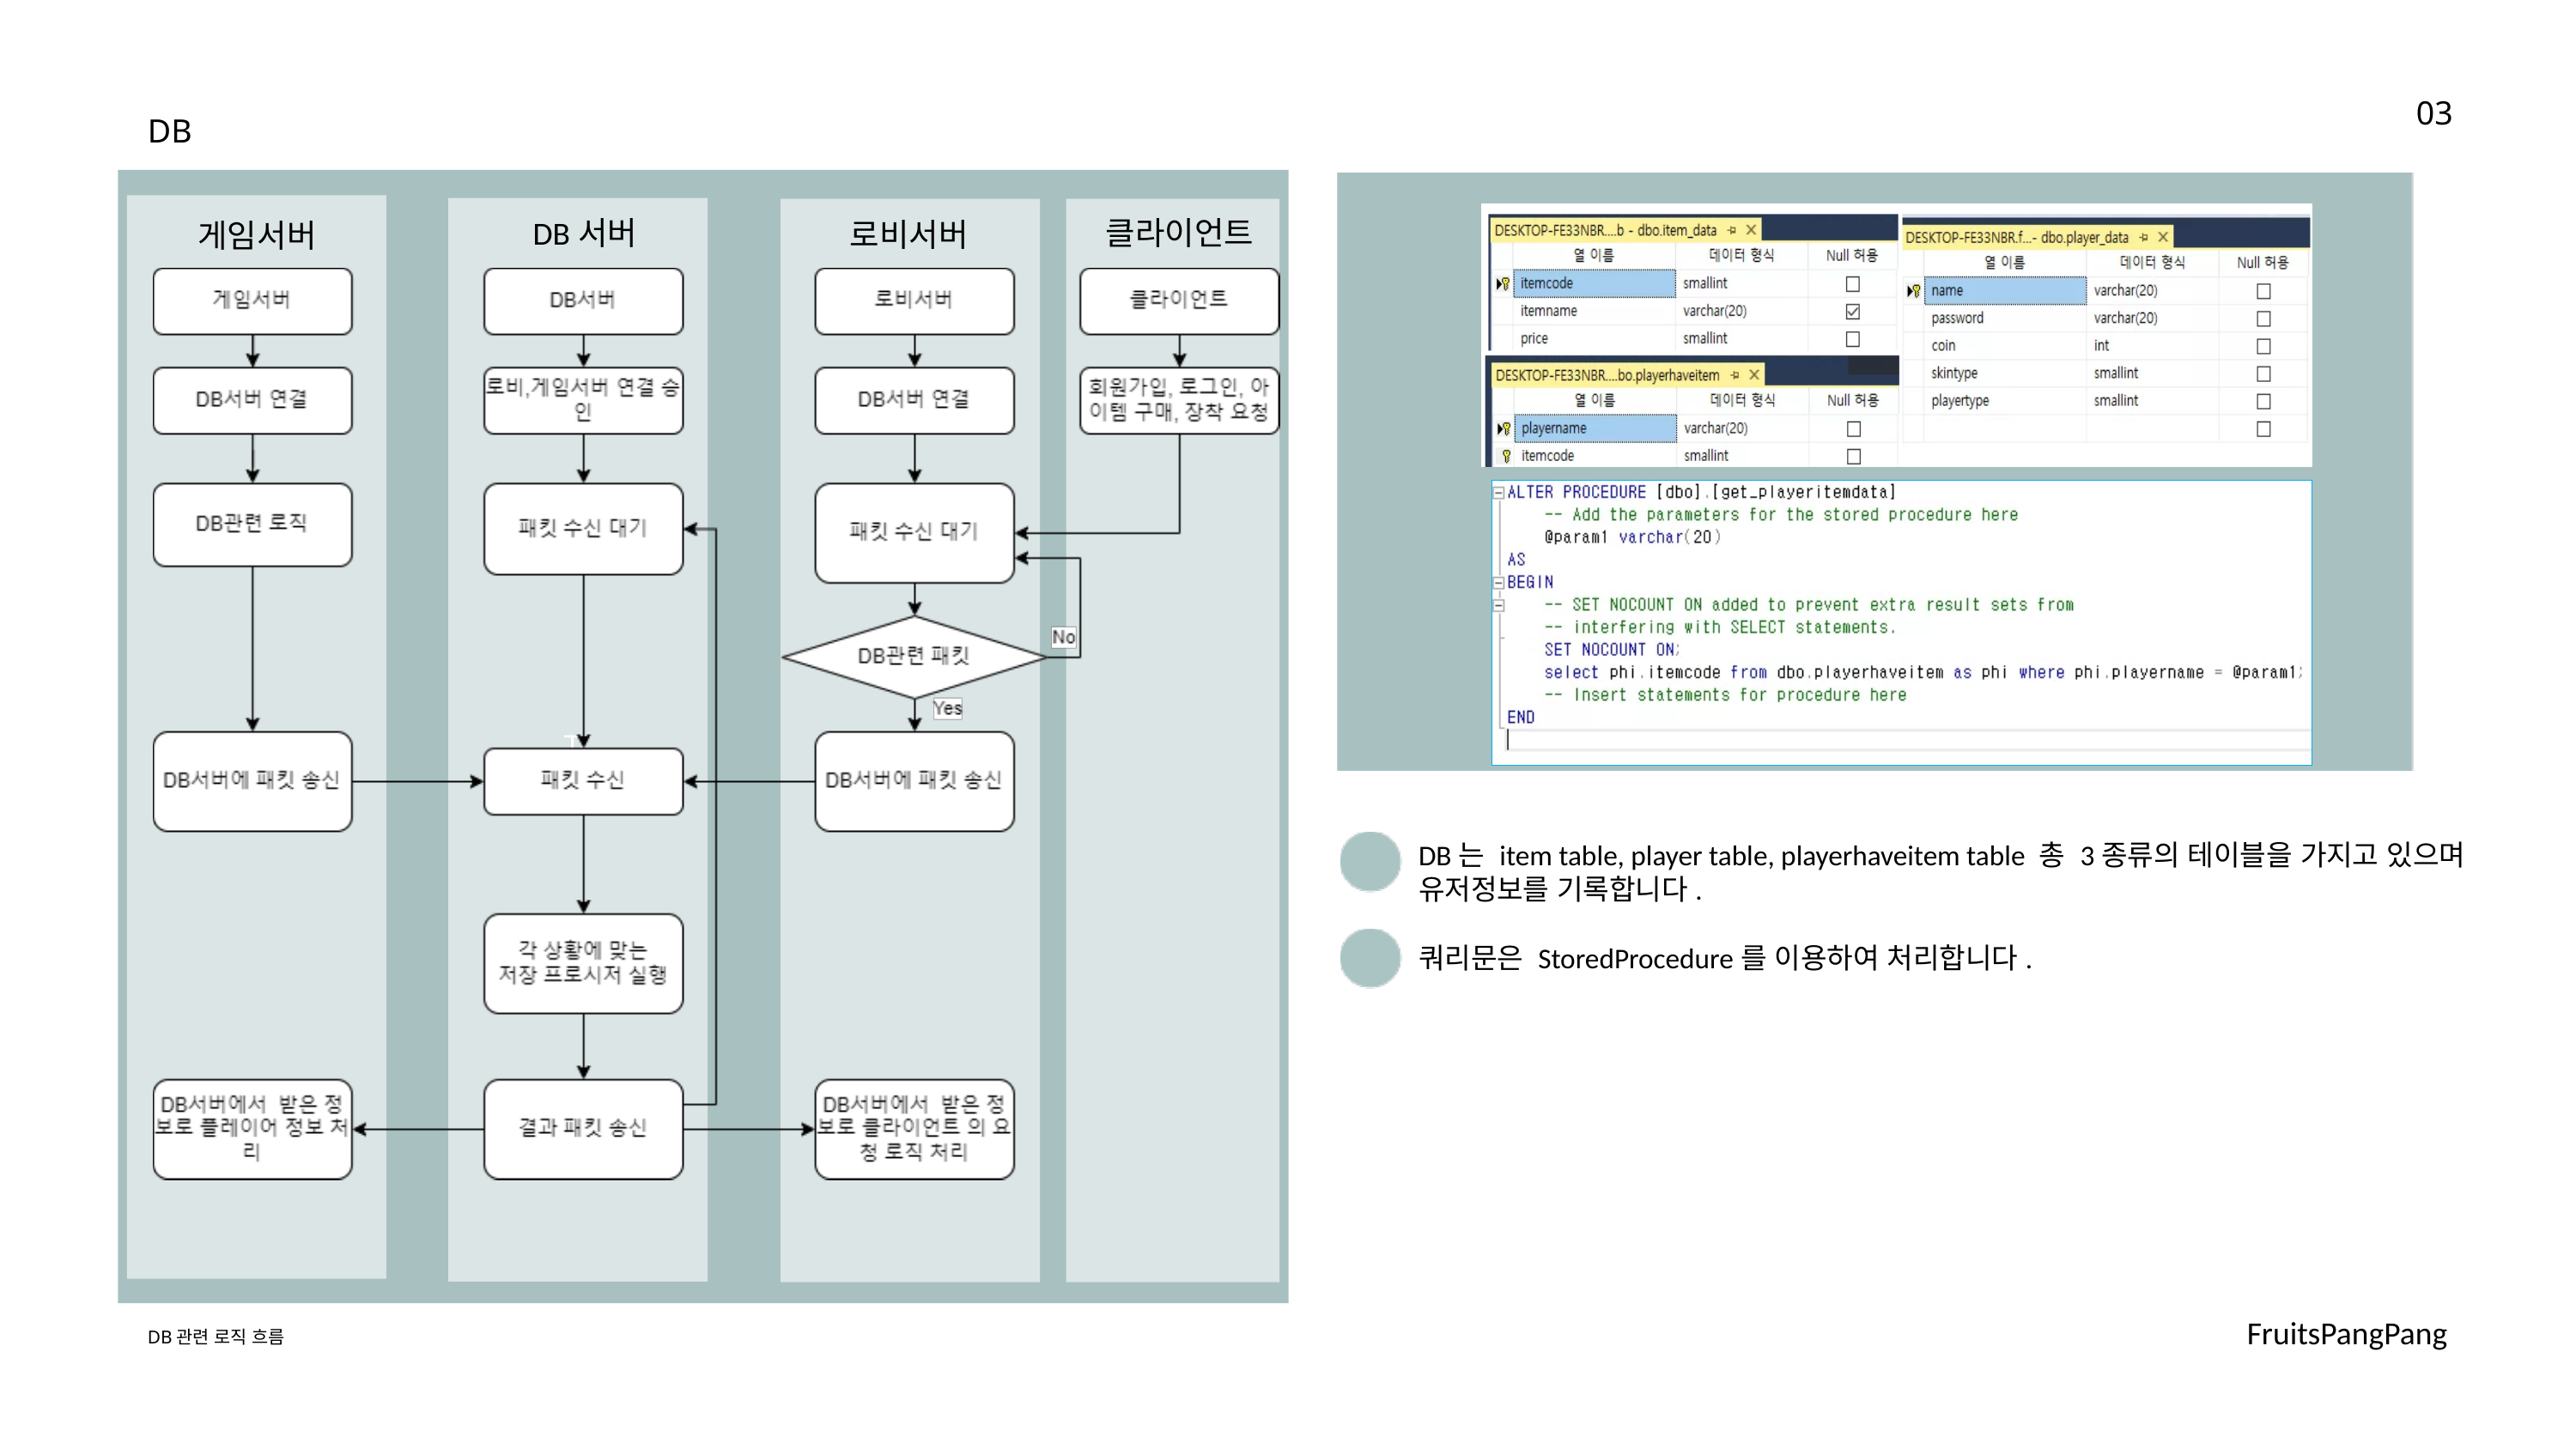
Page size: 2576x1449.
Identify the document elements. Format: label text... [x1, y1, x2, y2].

text_box [1065, 1185, 1281, 1284]
picture [1493, 482, 2311, 764]
text_box 로비서버 [836, 208, 999, 259]
picture [152, 268, 1280, 1180]
text_box 03 [2376, 86, 2466, 138]
text_box [779, 1186, 1042, 1284]
text_box DB서버 [519, 207, 711, 258]
text_box 게임서버 [185, 209, 376, 261]
text_box FruitsPangPang [1590, 1306, 2461, 1358]
text_box DB는 item table, player table, playerhaveitem table 총 3종류의 테이블을 가지고 있으며 유저정보를 기록합니다. 쿼리문은 StoredProcedure를 이용하여 처리합니다. [1406, 830, 2509, 981]
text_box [1340, 832, 1402, 989]
text_box [116, 168, 1291, 1305]
picture [1481, 203, 2312, 467]
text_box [1336, 172, 2415, 772]
text_box DB [135, 104, 1005, 156]
text_box [779, 197, 1042, 267]
text_box DB관련 로직 흐름 [135, 1319, 1176, 1355]
text_box ㅠ [447, 197, 709, 267]
text_box 클라이언트 [1092, 207, 1282, 258]
text_box ㅠ [447, 1186, 709, 1283]
text_box [125, 193, 388, 1281]
text_box [1065, 197, 1281, 270]
